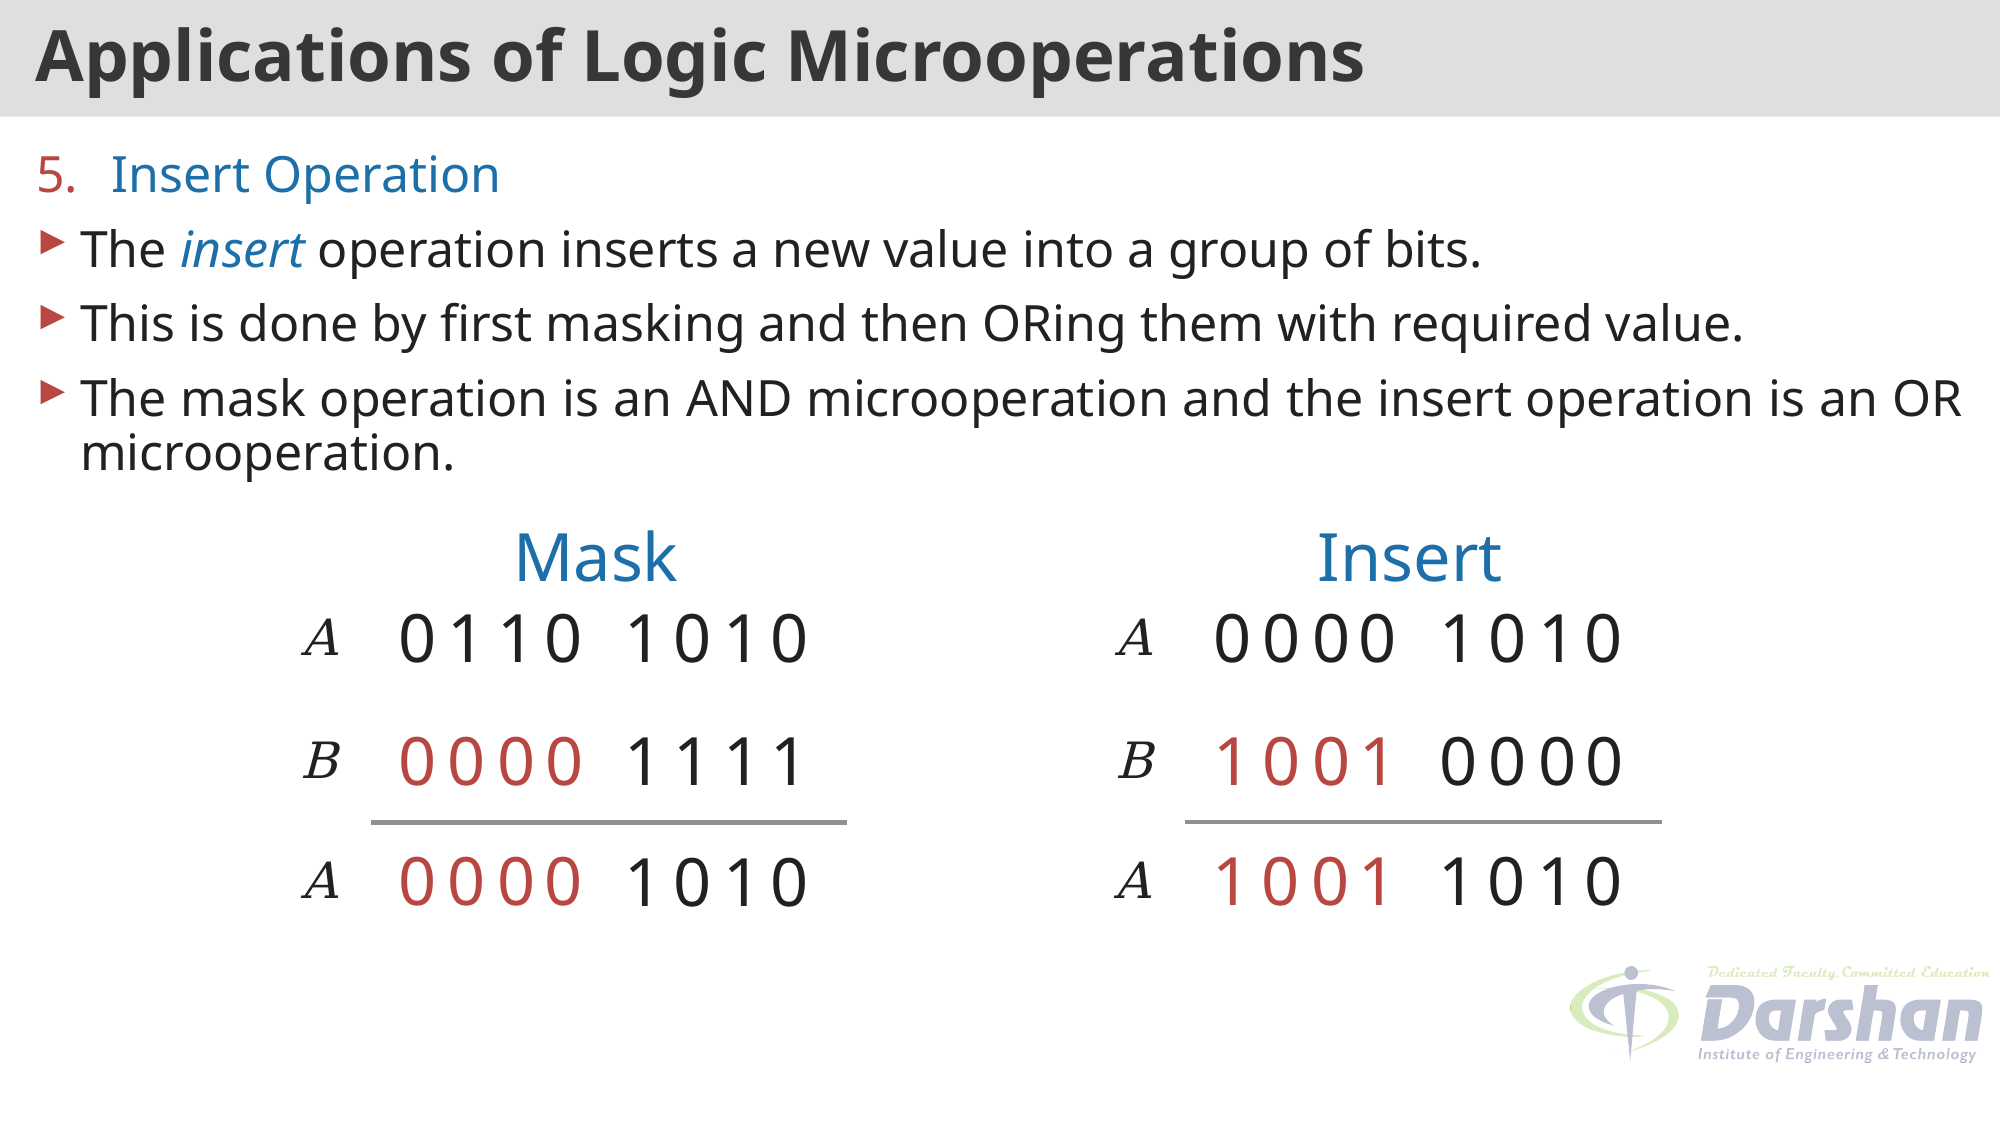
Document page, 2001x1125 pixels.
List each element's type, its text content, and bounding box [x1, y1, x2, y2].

list Insert Operation The insert operation inserts a new value into a group of bits. This is done by first masking and then ORing them with required value. The mask operation is an AND microoperation and the insert operation is an OR microoperation. [21, 141, 1979, 507]
text_box 1 [709, 602, 755, 684]
text_box 0 [1473, 602, 1523, 684]
text_box 1 [1522, 831, 1569, 927]
text_box 0 [755, 588, 824, 684]
text_box A [286, 598, 362, 674]
text_box 0 [384, 711, 433, 807]
text_box 0 [1198, 602, 1247, 683]
text_box 1 [708, 832, 755, 927]
text_box 0 [383, 831, 432, 927]
text_box 0 [1344, 602, 1412, 683]
text_box 1 [1570, 966, 1990, 1063]
text_box 1 [609, 832, 658, 927]
text_box 0 [658, 832, 708, 927]
text_box A [1099, 841, 1175, 917]
text_box 0 [755, 832, 824, 927]
text_box A [1100, 598, 1176, 673]
text_box 0 [1570, 588, 1638, 684]
text_box 1 [1198, 711, 1247, 806]
text_box 0 [432, 831, 482, 927]
text_box 1 [709, 711, 756, 807]
text_box 0 [1569, 831, 1638, 927]
text_box 0 [1247, 711, 1297, 806]
text_box 1 [1423, 831, 1472, 927]
text_box 0 [483, 711, 530, 807]
text_box 0 [529, 831, 598, 927]
text_box 0 [1472, 831, 1522, 927]
text_box B [285, 721, 361, 797]
text_box 1 [1198, 831, 1246, 927]
text_box Mask [370, 506, 822, 602]
text_box 1 [483, 602, 529, 684]
text_box 0 [1523, 711, 1570, 807]
text_box 0 [1297, 711, 1344, 806]
text_box 0 [530, 711, 598, 807]
text_box B [1100, 721, 1176, 796]
text_box A [286, 841, 362, 917]
text_box 0 [1570, 711, 1639, 807]
text_box 1 [1424, 602, 1473, 684]
text_box 1 [1344, 711, 1413, 806]
text_box 1 [756, 711, 824, 807]
text_box 0 [1246, 831, 1296, 927]
text_box 0 [1297, 602, 1344, 683]
text_box 0 [529, 602, 598, 684]
text_box 0 [433, 711, 483, 807]
text_box 1 [1343, 831, 1412, 927]
text_box 0 [658, 602, 709, 684]
text_box 0 [482, 831, 529, 927]
text_box 0 [1247, 602, 1297, 683]
title Applications of Logic Microoperations [0, 0, 2000, 117]
text_box Insert [1184, 506, 1636, 602]
text_box 1 [433, 602, 483, 684]
text_box 1 [1523, 602, 1570, 684]
text_box 1 [658, 711, 709, 807]
text_box 0 [1473, 711, 1523, 807]
text_box 0 [1424, 711, 1473, 807]
text_box 1 [610, 711, 658, 807]
text_box 1 [610, 602, 658, 684]
text_box 0 [384, 602, 433, 684]
text_box 0 [1296, 831, 1343, 927]
